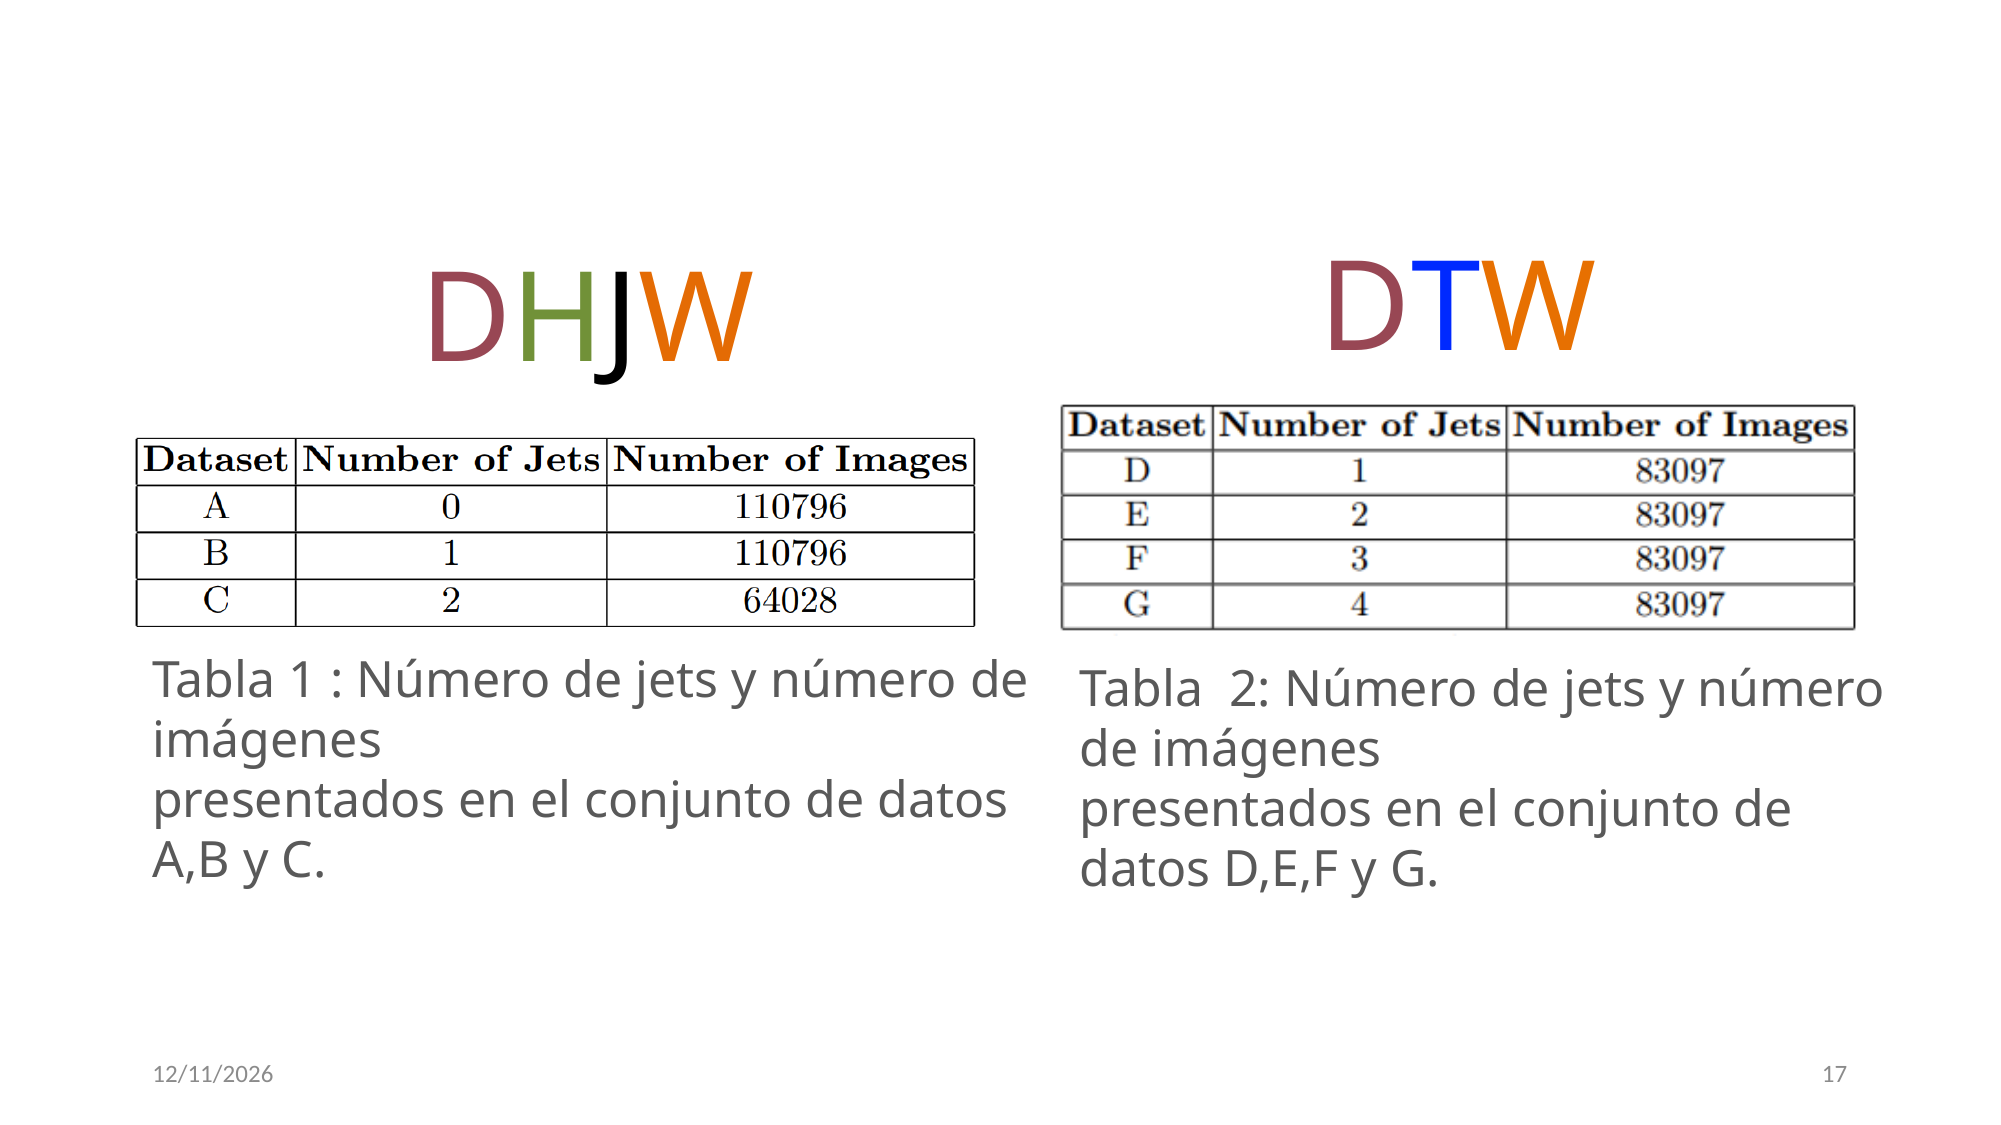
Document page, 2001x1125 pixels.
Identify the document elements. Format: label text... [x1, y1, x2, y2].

text_box Tabla 1 : Número de jets y número de imágenes presentados en el conjunto de datos A,B y C. [137, 639, 1089, 895]
text_box Tabla 2: Número de jets y número de imágenes presentados en el conjunto de datos D,E,F y G. [1065, 648, 1914, 904]
text_box DHJW [405, 229, 770, 395]
text_box DTW [1306, 217, 1610, 383]
picture [130, 430, 980, 631]
slide_number 17 [1412, 1042, 1863, 1103]
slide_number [137, 1042, 588, 1103]
picture [1053, 398, 1863, 636]
